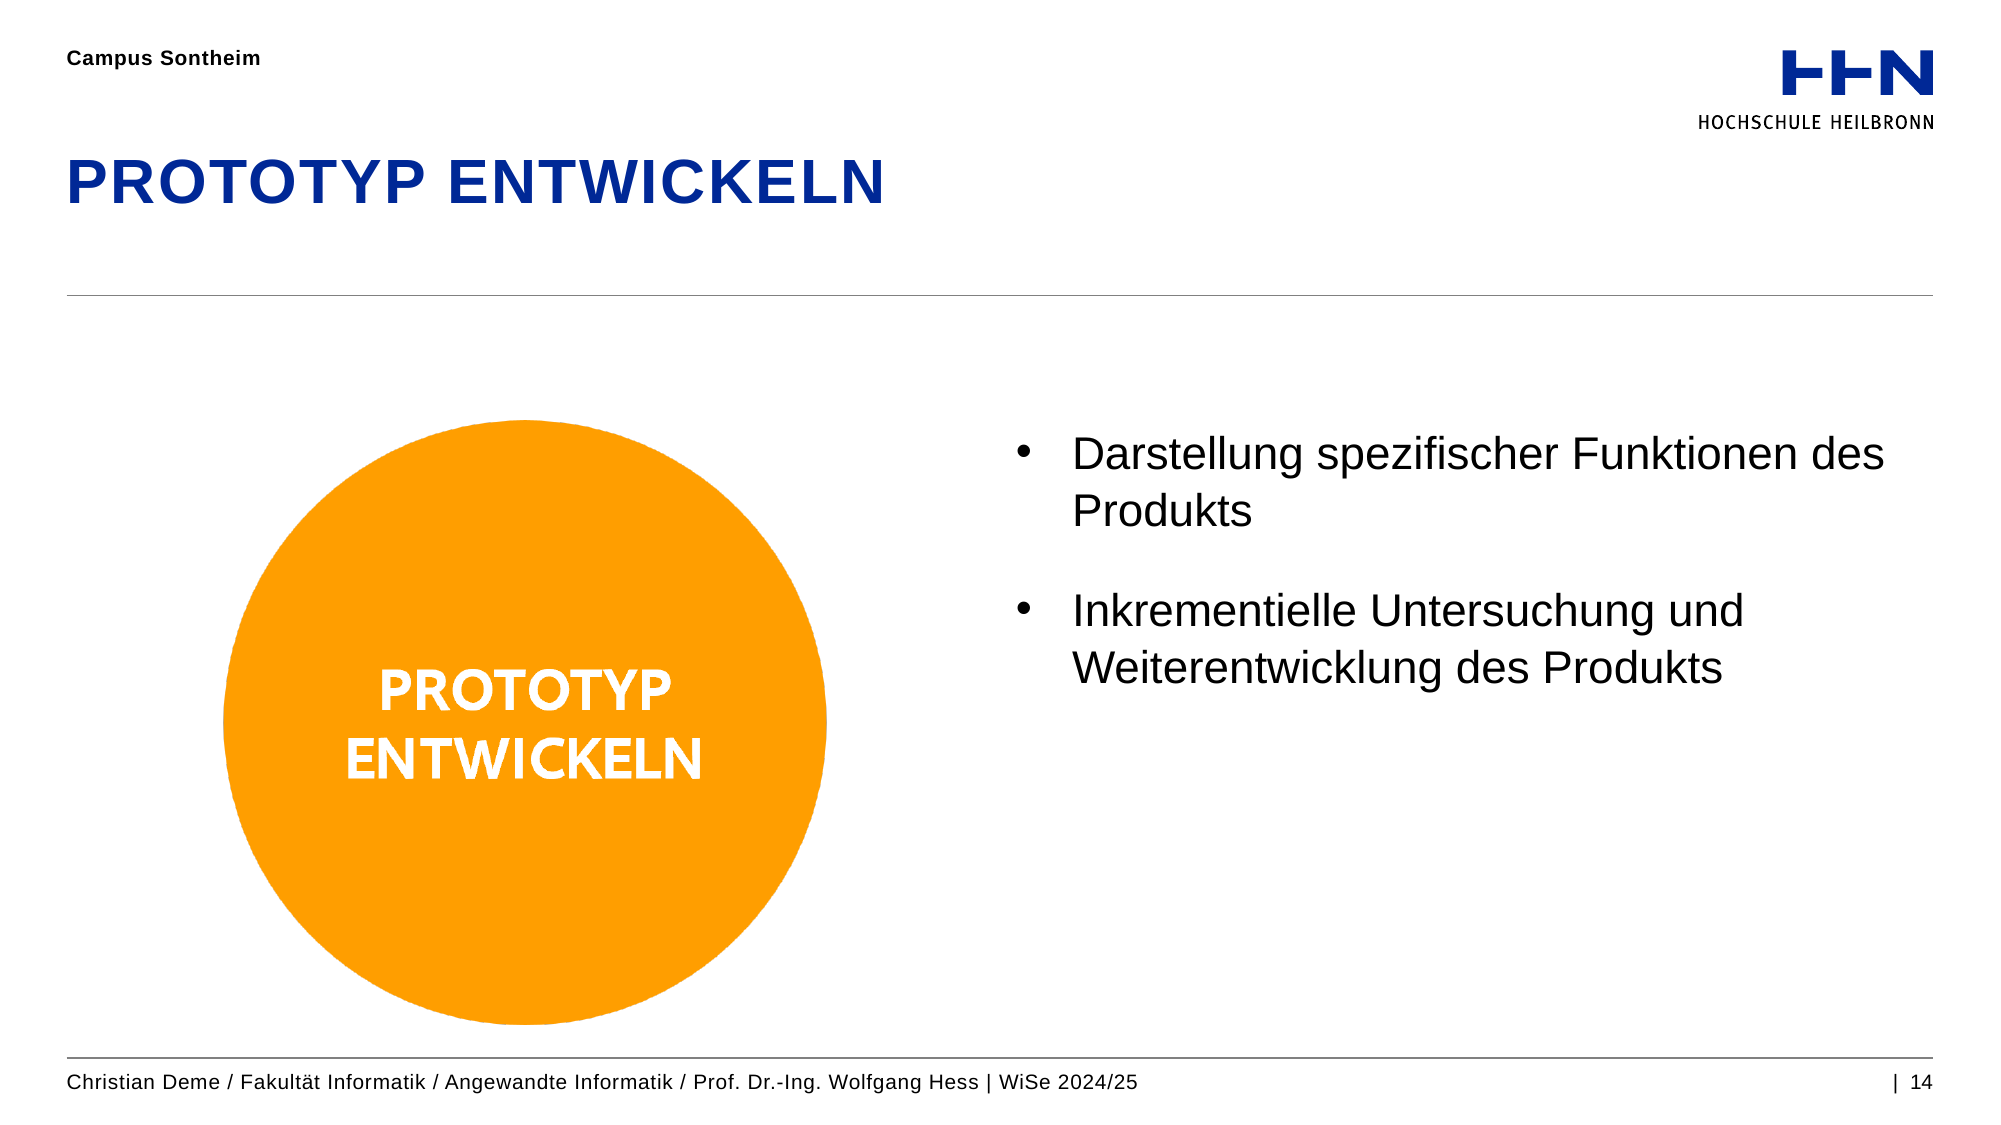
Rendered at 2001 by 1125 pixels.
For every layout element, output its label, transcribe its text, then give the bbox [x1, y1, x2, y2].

slide_number | 14 [1621, 1068, 1933, 1105]
slide_number Campus Sontheim [66, 45, 1277, 81]
title PROTOTYP ENTWICKELN [66, 147, 1933, 290]
list Darstellung spezifischer Funktionen des Produkts Inkrementielle Untersuchung und Weiterentwicklung des Produkts [1015, 420, 1933, 1025]
footer Christian Deme / Fakultät Informatik / Angewandte Informatik / Prof. Dr.-Ing. Wolfgang Hess | WiSe 2024/25 [66, 1068, 1277, 1105]
picture [222, 420, 829, 1025]
